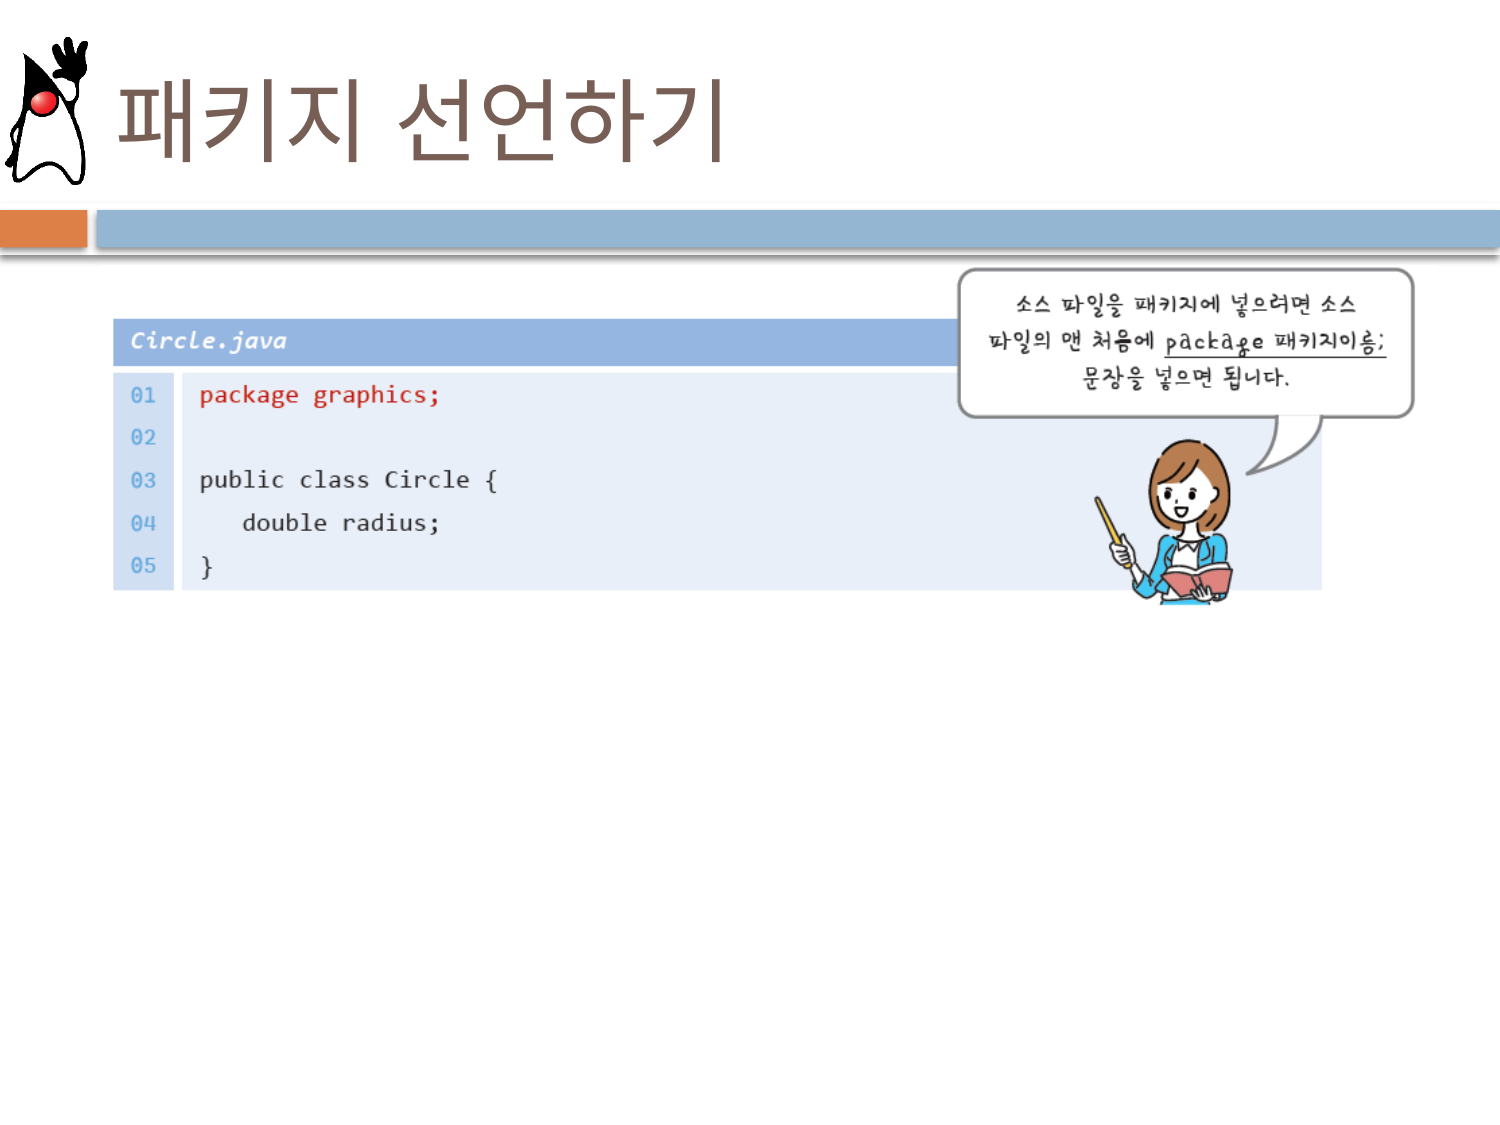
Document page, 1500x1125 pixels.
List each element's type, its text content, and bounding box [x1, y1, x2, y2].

title 패키지 선언하기 [100, 37, 1438, 200]
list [100, 265, 1439, 612]
picture [5, 37, 88, 185]
